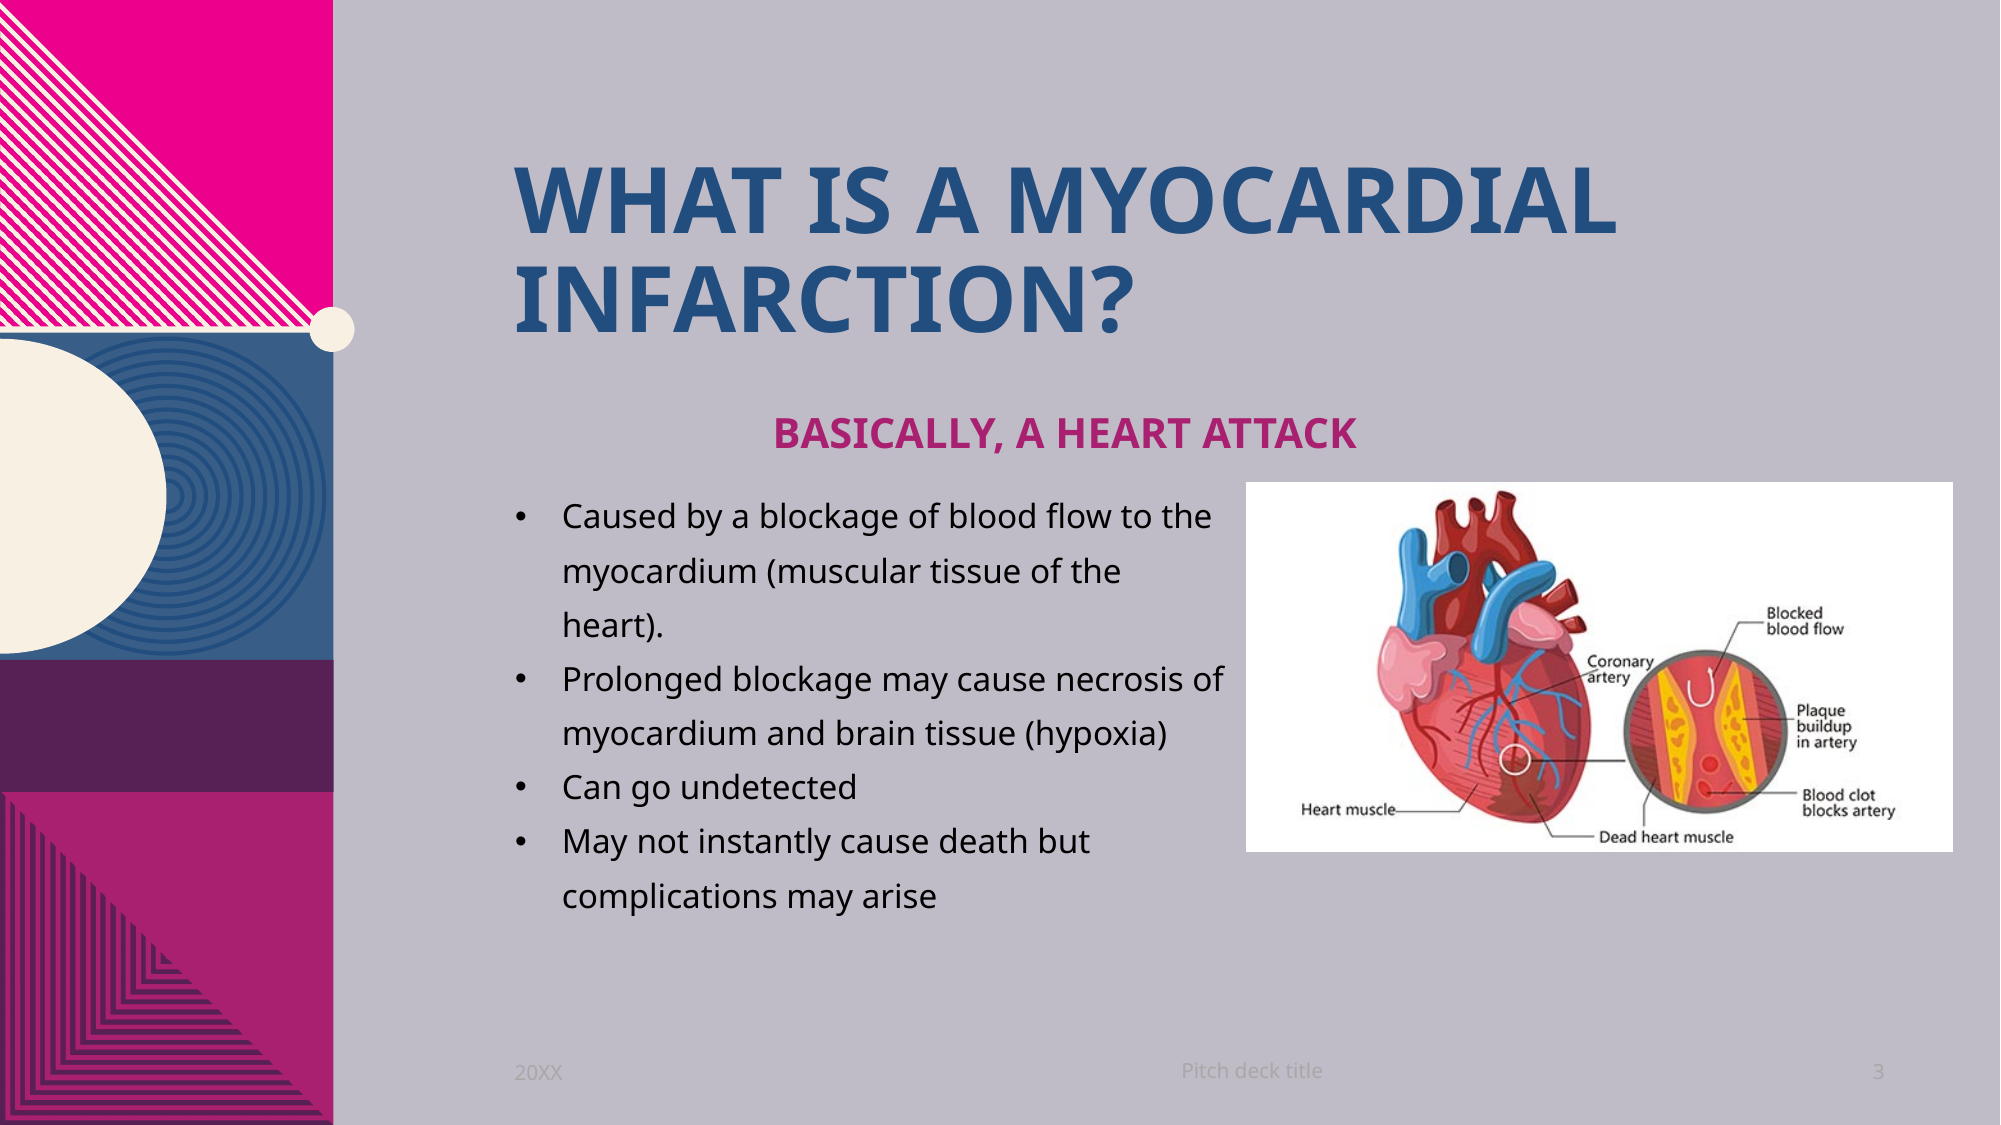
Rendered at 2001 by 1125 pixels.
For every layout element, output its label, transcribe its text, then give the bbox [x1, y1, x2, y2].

list Basically, a heart attack [499, 397, 1641, 473]
footer Pitch deck title [1064, 1041, 1440, 1102]
list Caused by a blockage of blood flow to the myocardium (muscular tissue of the heart). Prolonged blockage may cause necrosis of myocardium and brain tissue (hypoxia) Can go undetected May not instantly cause death but complications may arise [500, 473, 1247, 924]
picture [0, 792, 333, 1125]
picture [1246, 482, 1953, 853]
slide_number 20XX [499, 1042, 680, 1103]
slide_number 3 [1824, 1042, 1900, 1103]
title What is a myocardial infarction? [499, 147, 1850, 365]
picture [0, 2, 334, 326]
